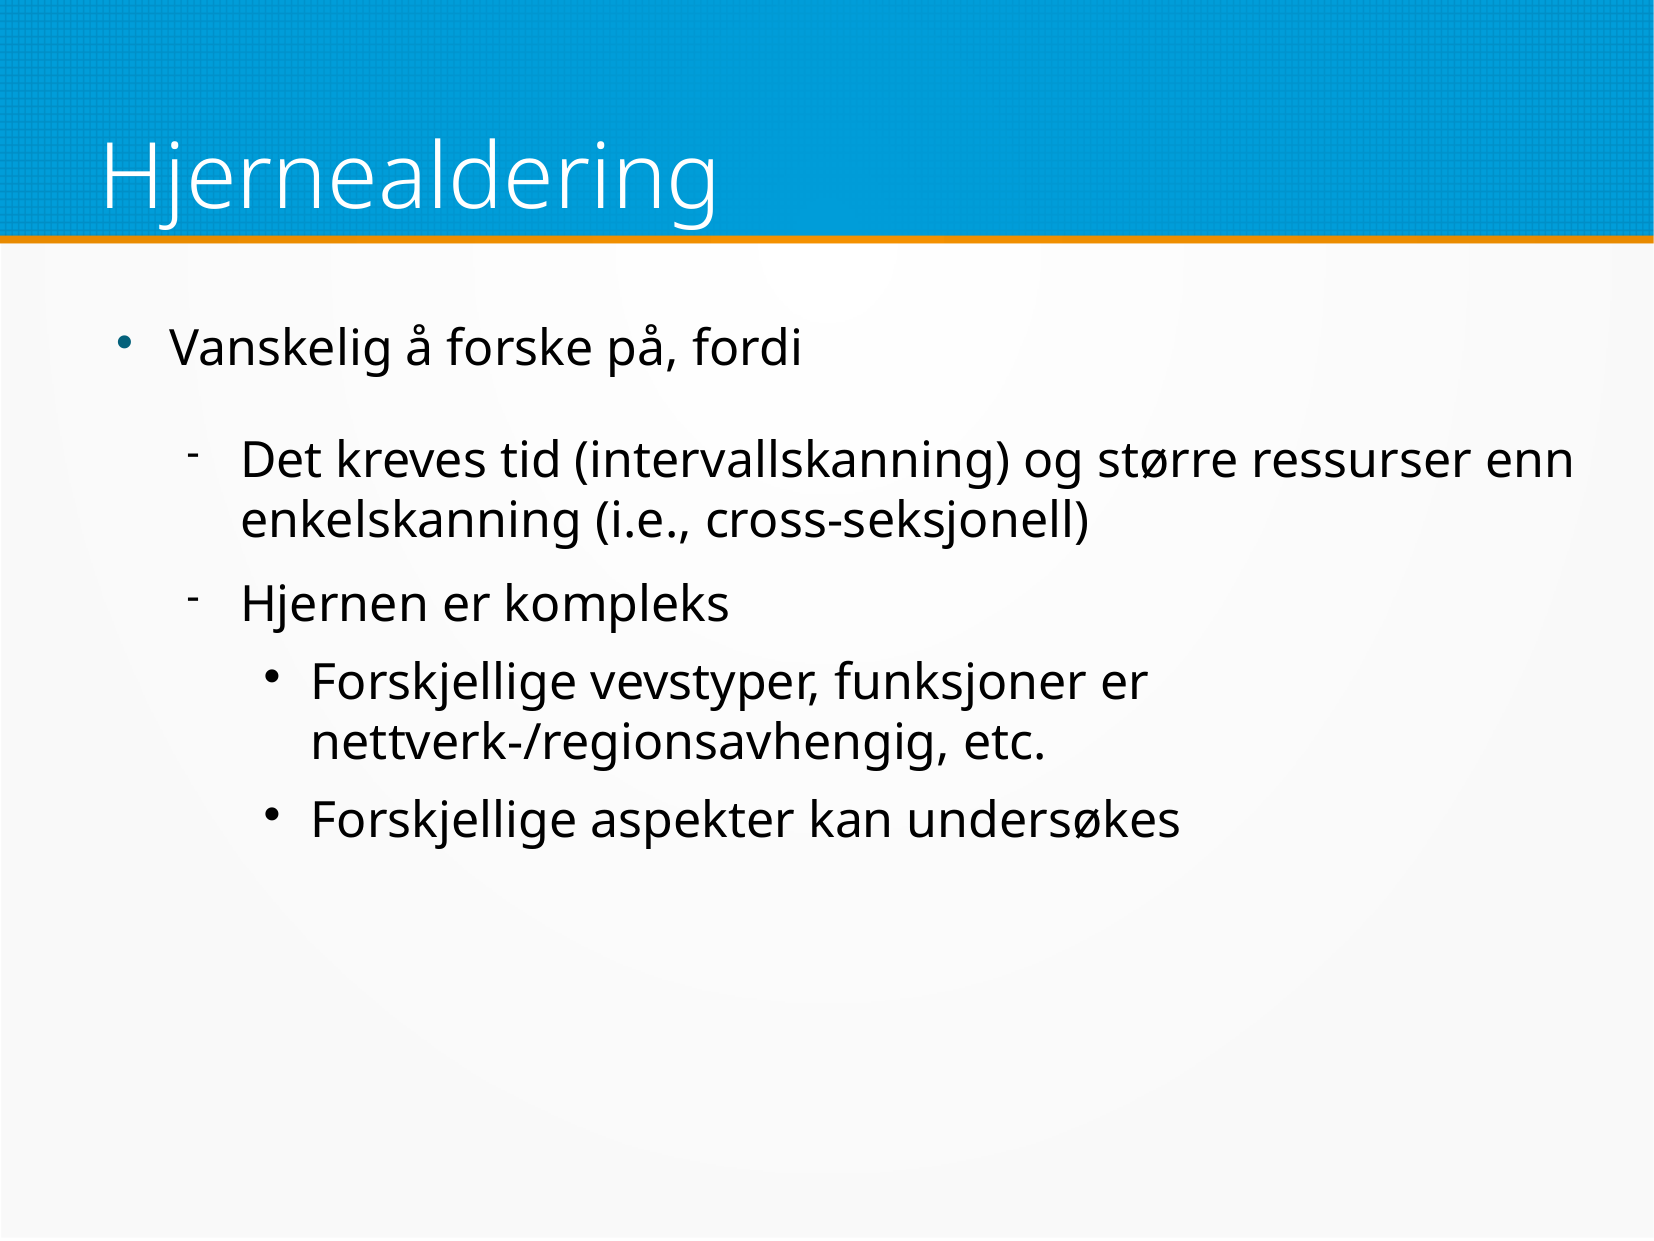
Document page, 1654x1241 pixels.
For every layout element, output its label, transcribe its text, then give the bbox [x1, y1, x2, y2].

picture [0, 236, 1654, 1241]
list Vanskelig å forske på, fordi Det kreves tid (intervallskanning) og større ressurser enn enkelskanning (i.e., cross-seksjonell) Hjernen er kompleks Forskjellige vevstyper, funksjoner er nettverk-/regionsavhengig, etc. Forskjellige aspekter kan undersøkes [98, 315, 1654, 1240]
title Hjernealdering [98, 19, 1654, 227]
